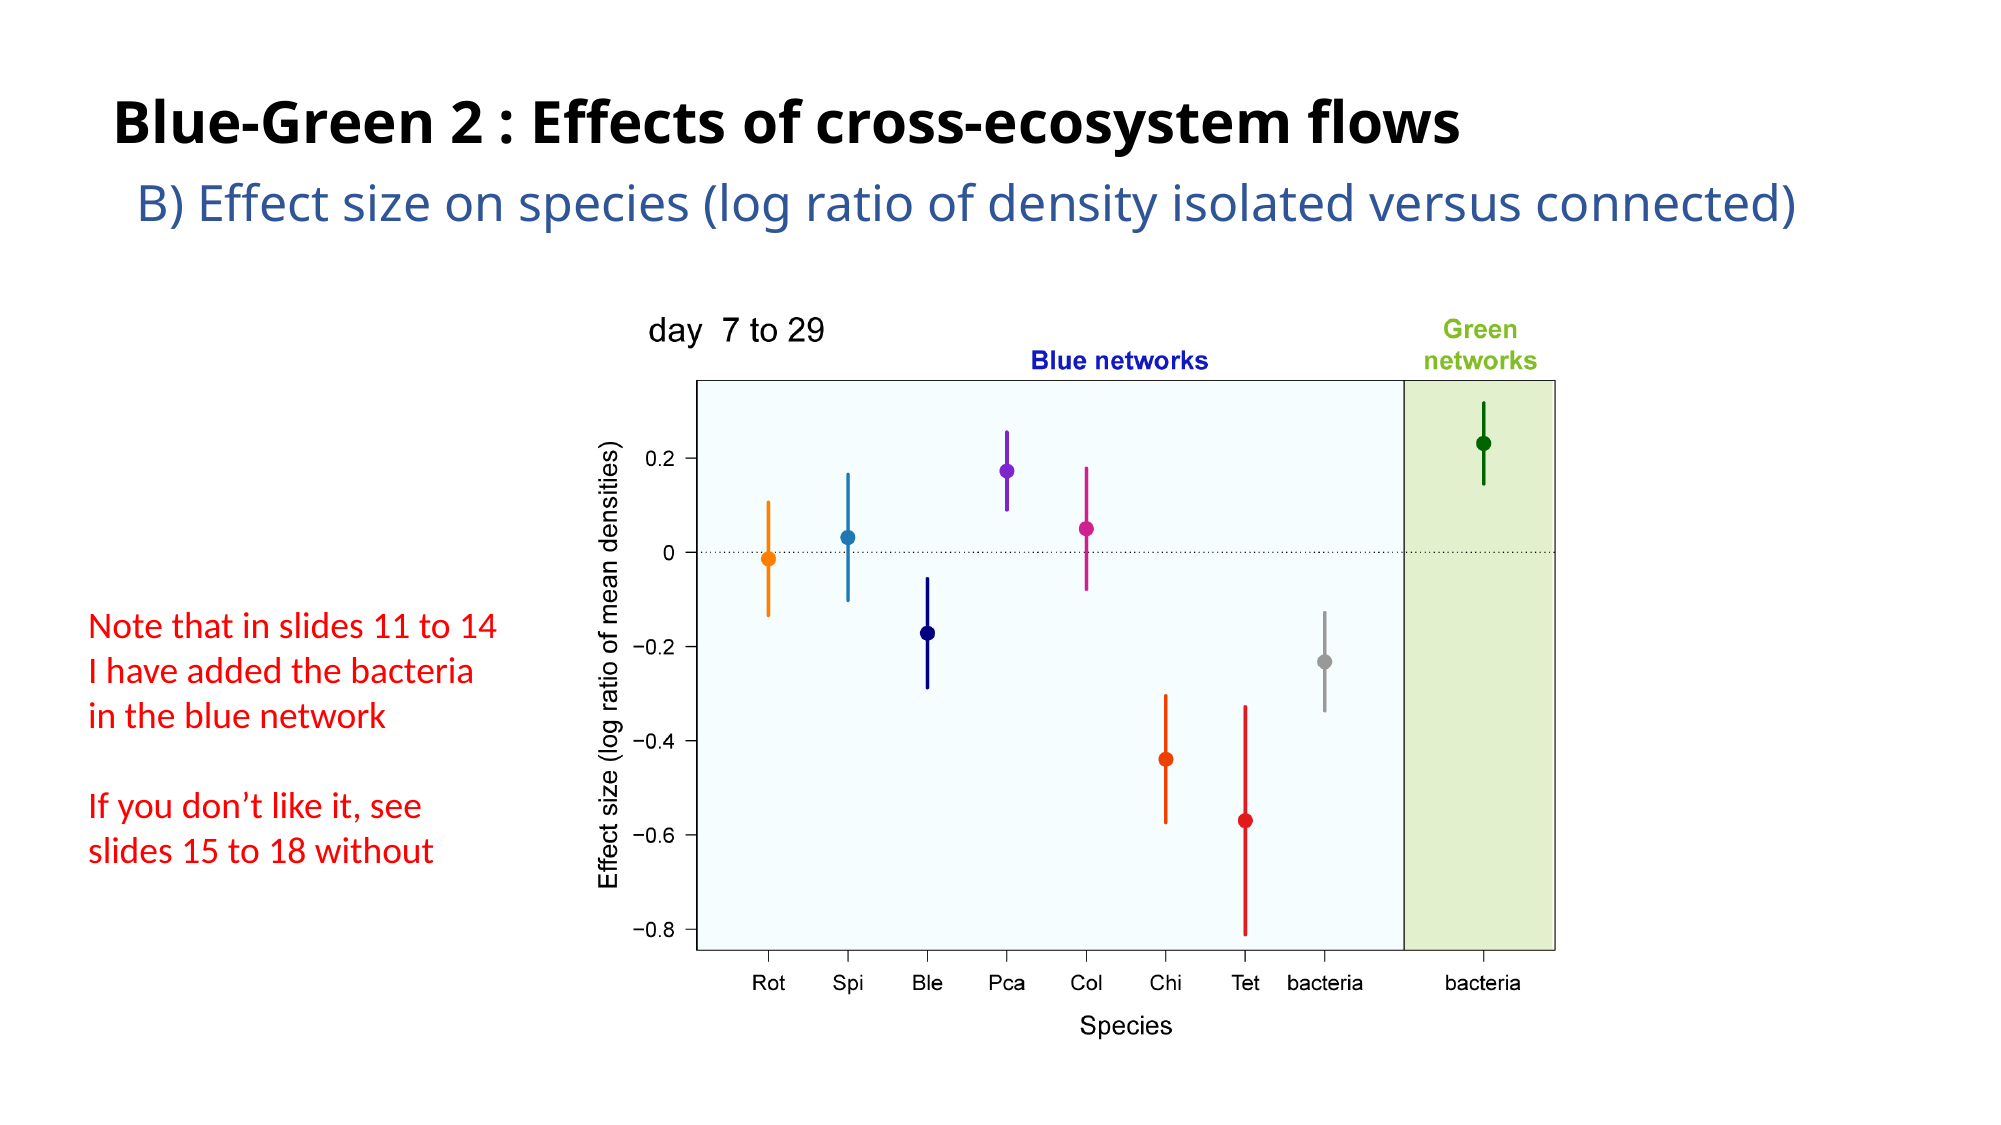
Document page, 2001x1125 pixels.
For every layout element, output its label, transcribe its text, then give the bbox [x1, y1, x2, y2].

text_box Blue-Green 2 : Effects of cross-ecosystem flows [97, 77, 1478, 162]
text_box Note that in slides 11 to 14 I have added the bacteria in the blue network If you don’t like it, see slides 15 to 18 without [73, 593, 513, 879]
subtitle B) Effect size on species (log ratio of density isolated versus connected) [121, 171, 2000, 262]
picture [578, 289, 1601, 1063]
